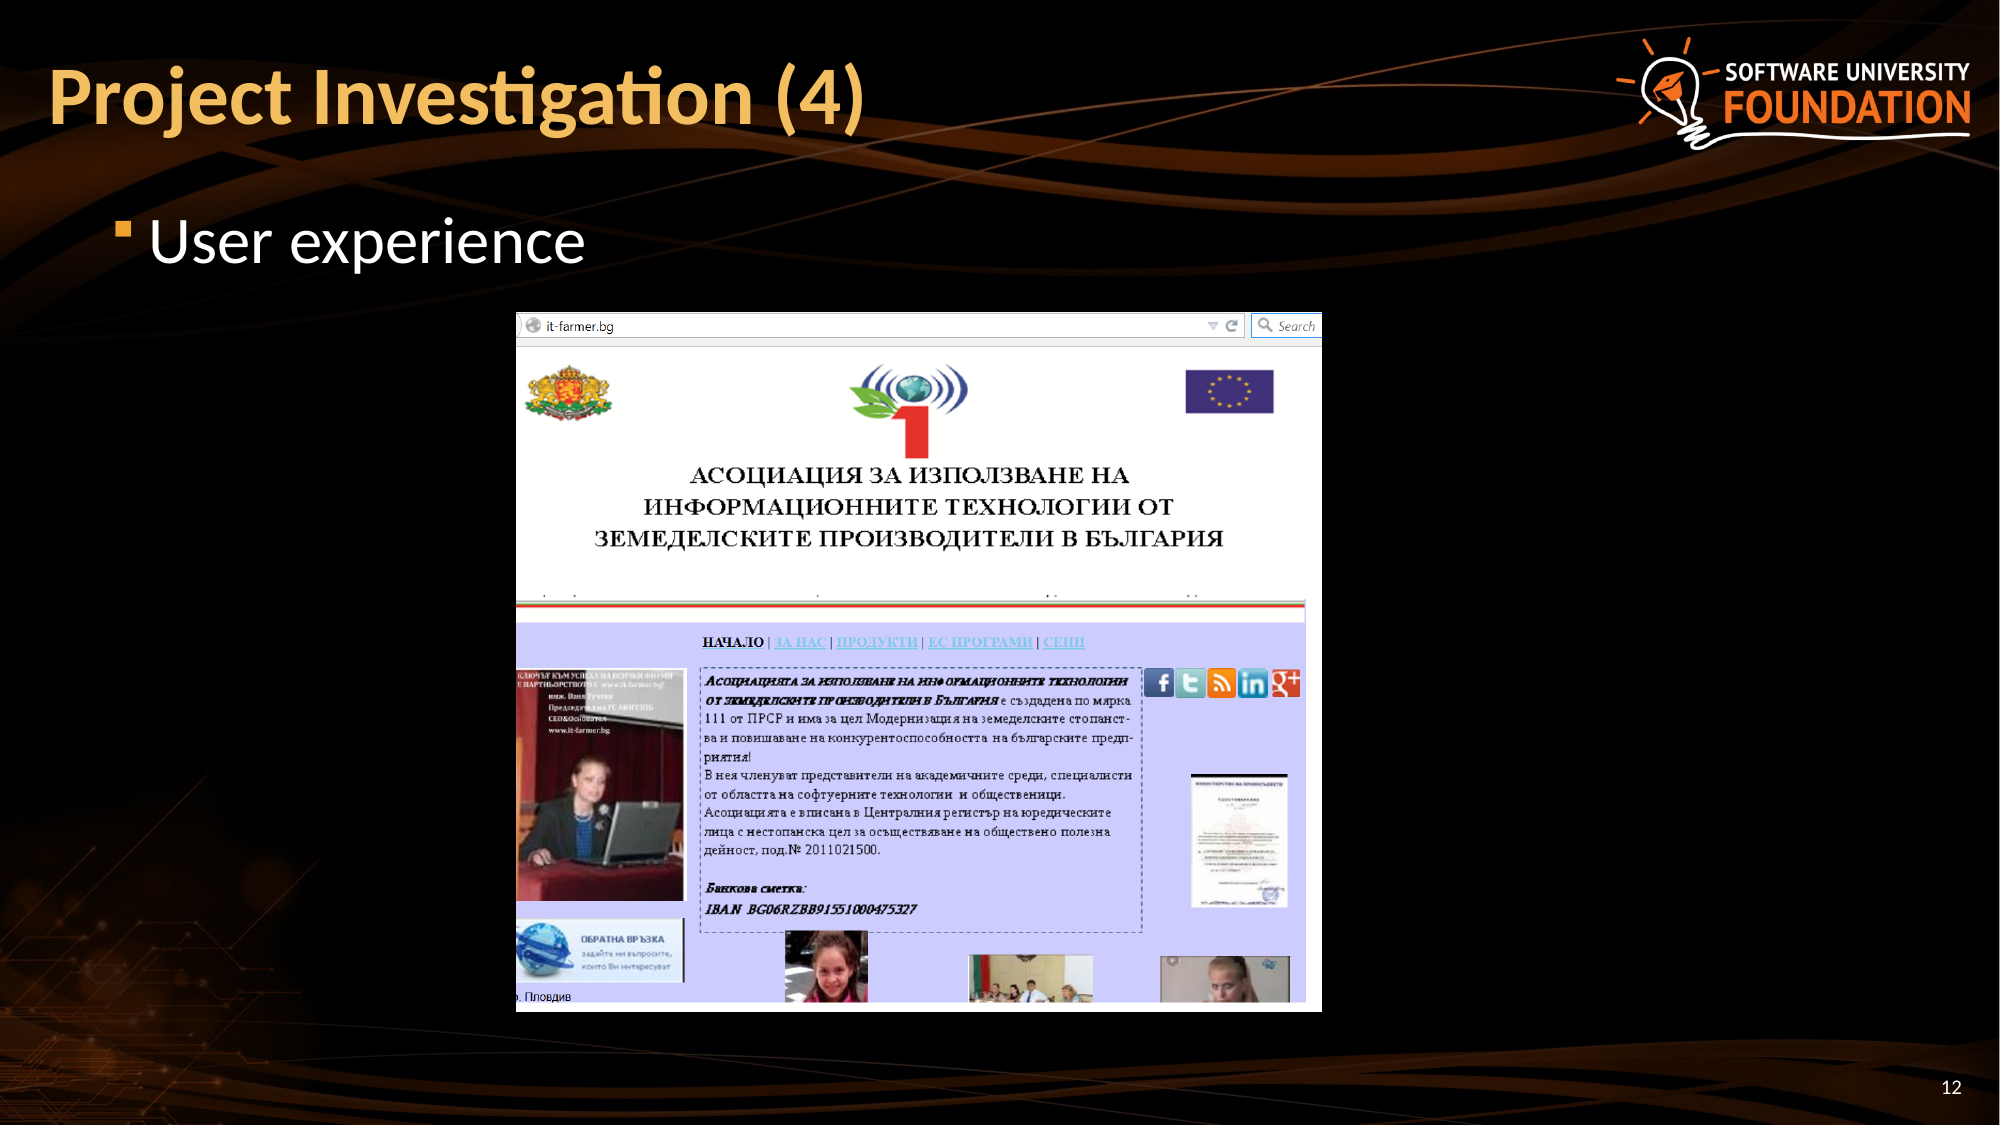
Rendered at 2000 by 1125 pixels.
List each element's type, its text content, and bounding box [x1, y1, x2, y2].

slide_number 12 [1897, 1070, 1968, 1103]
picture [0, 0, 2000, 1125]
title Project Investigation (4) [30, 6, 1602, 189]
list User experience [31, 195, 1968, 388]
